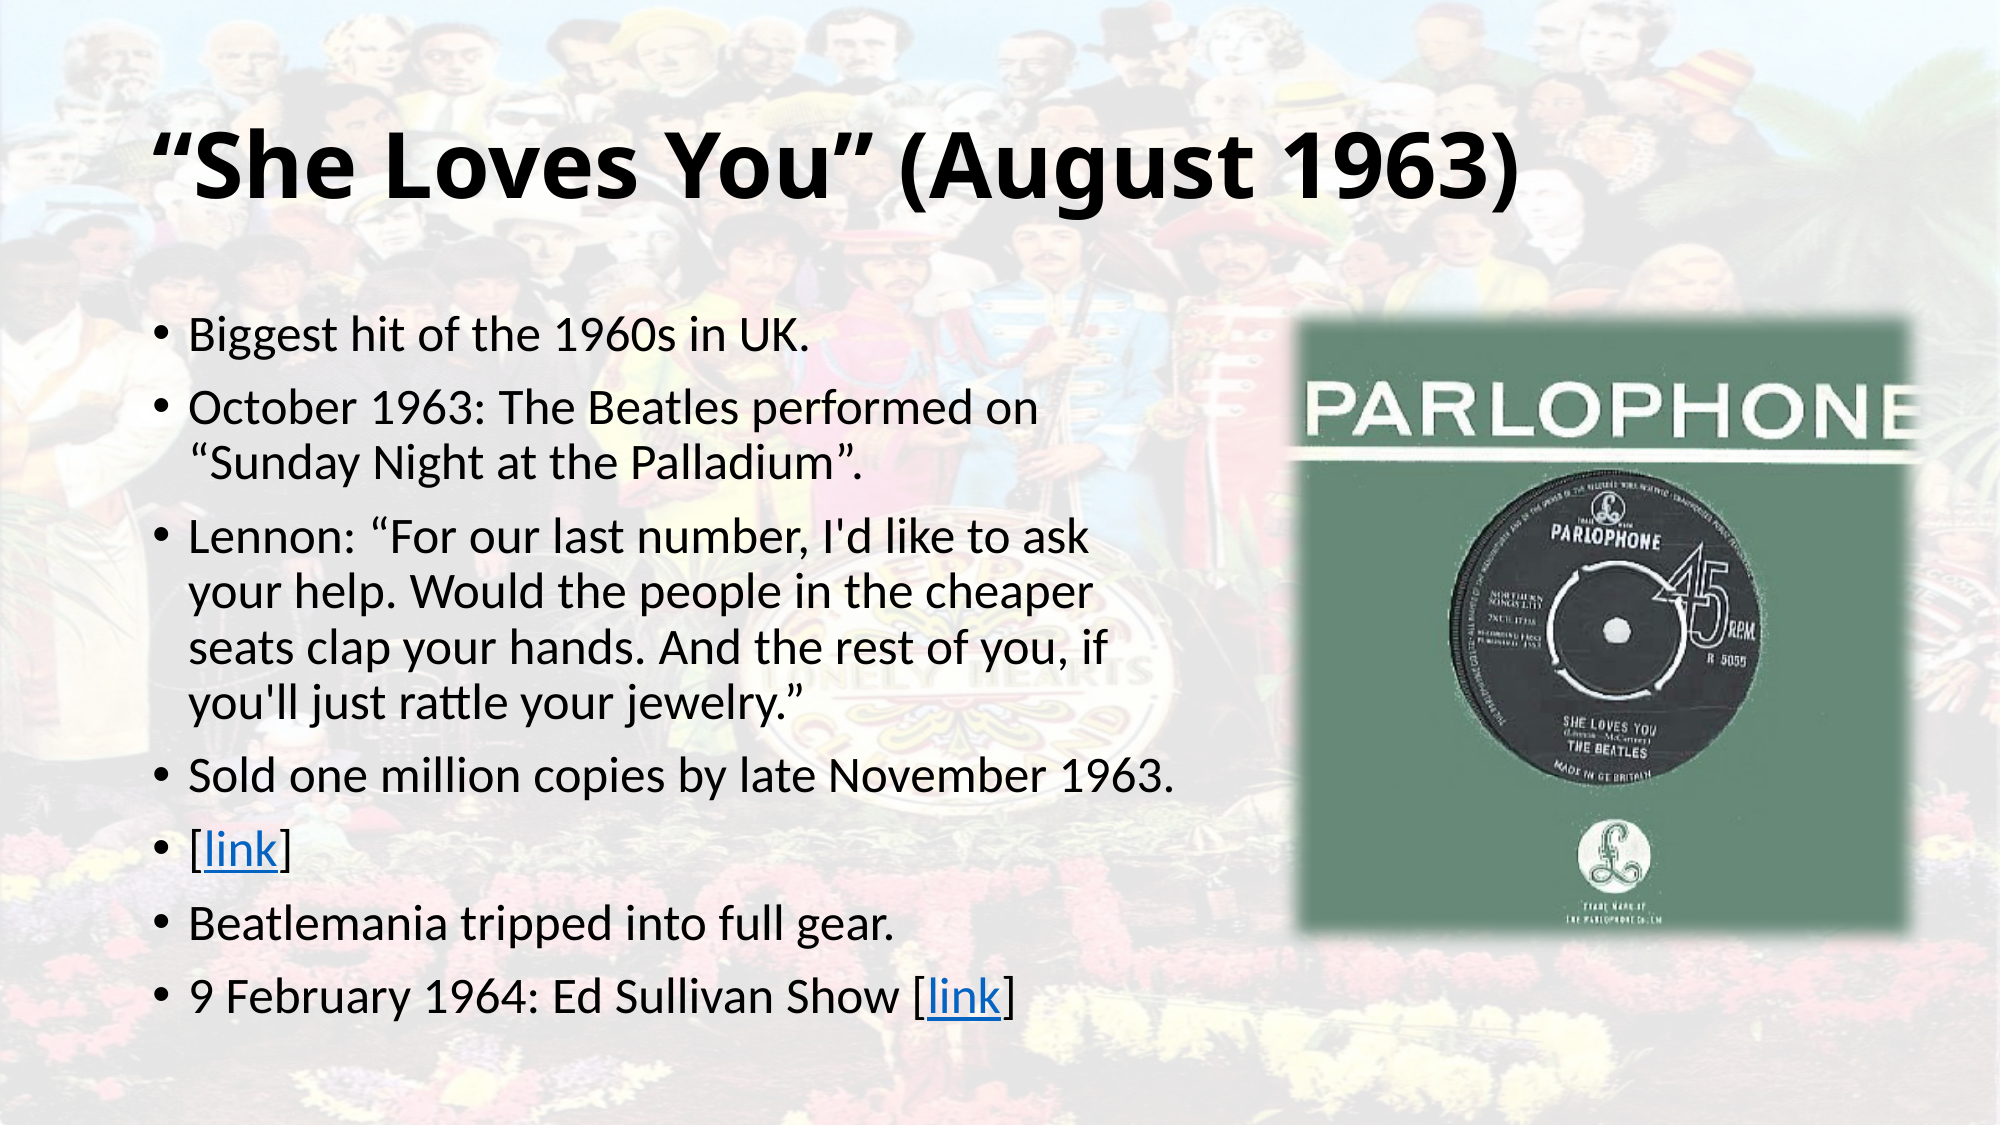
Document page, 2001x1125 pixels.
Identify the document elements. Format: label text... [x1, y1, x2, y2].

picture [1277, 299, 1928, 953]
list Biggest hit of the 1960s in UK. October 1963: The Beatles performed on “Sunday Night at the Palladium”. Lennon: “For our last number, I'd like to ask your help. Would the people in the cheaper seats clap your hands. And the rest of you, if you'll just rattle your jewelry.” Sold one million copies by late November 1963. [link] Beatlemania tripped into full gear. 9 February 1964: Ed Sullivan Show [link] [137, 299, 1198, 1048]
title “She Loves You” (August 1963) [137, 59, 1863, 278]
